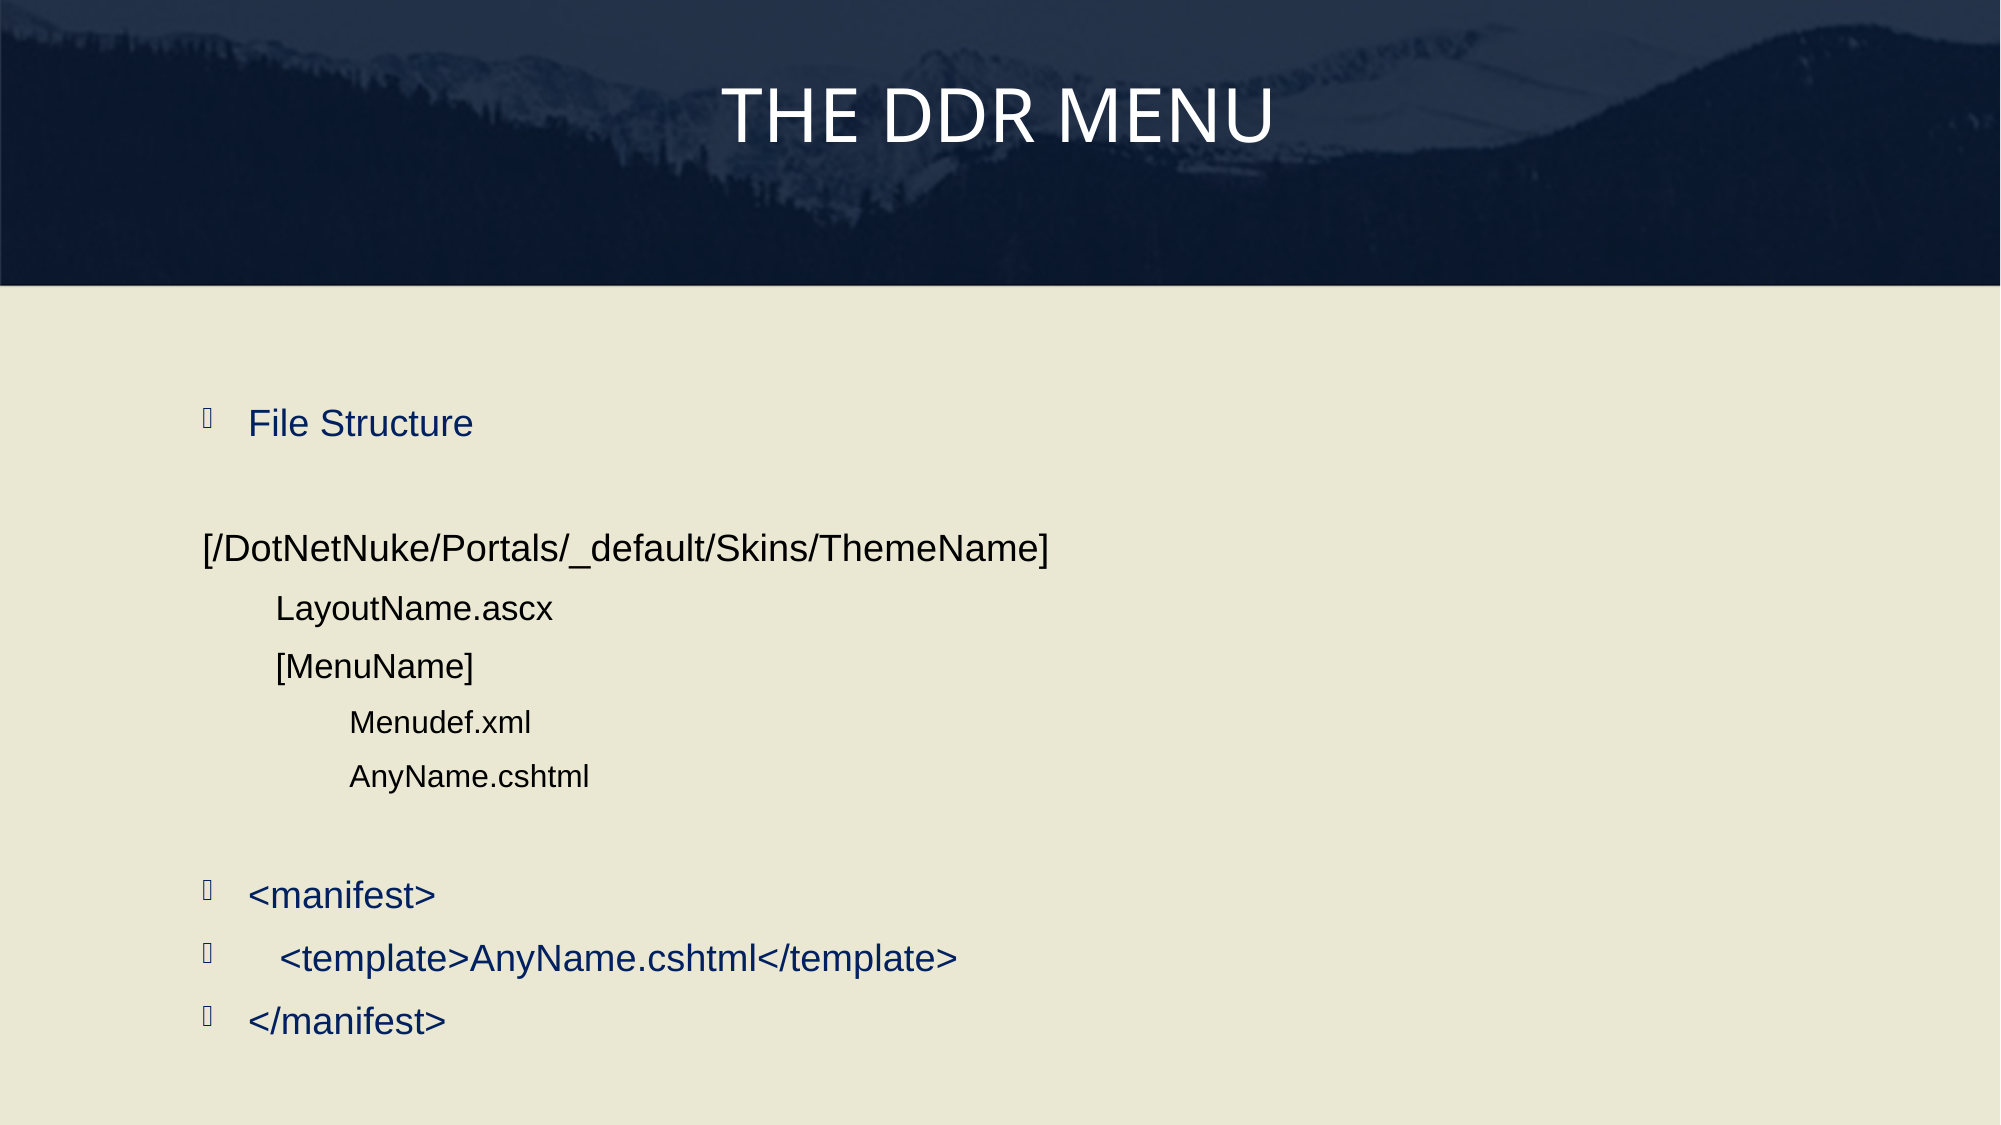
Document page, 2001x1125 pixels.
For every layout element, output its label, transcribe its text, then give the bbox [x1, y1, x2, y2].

title The DDR Menu [187, 52, 1813, 172]
picture [0, 0, 2001, 1125]
list File Structure [/DotNetNuke/Portals/_default/Skins/ThemeName] LayoutName.ascx [MenuName] Menudef.xml AnyName.cshtml <manifest> <template>AnyName.cshtml</template> </manifest> [187, 391, 1813, 1054]
